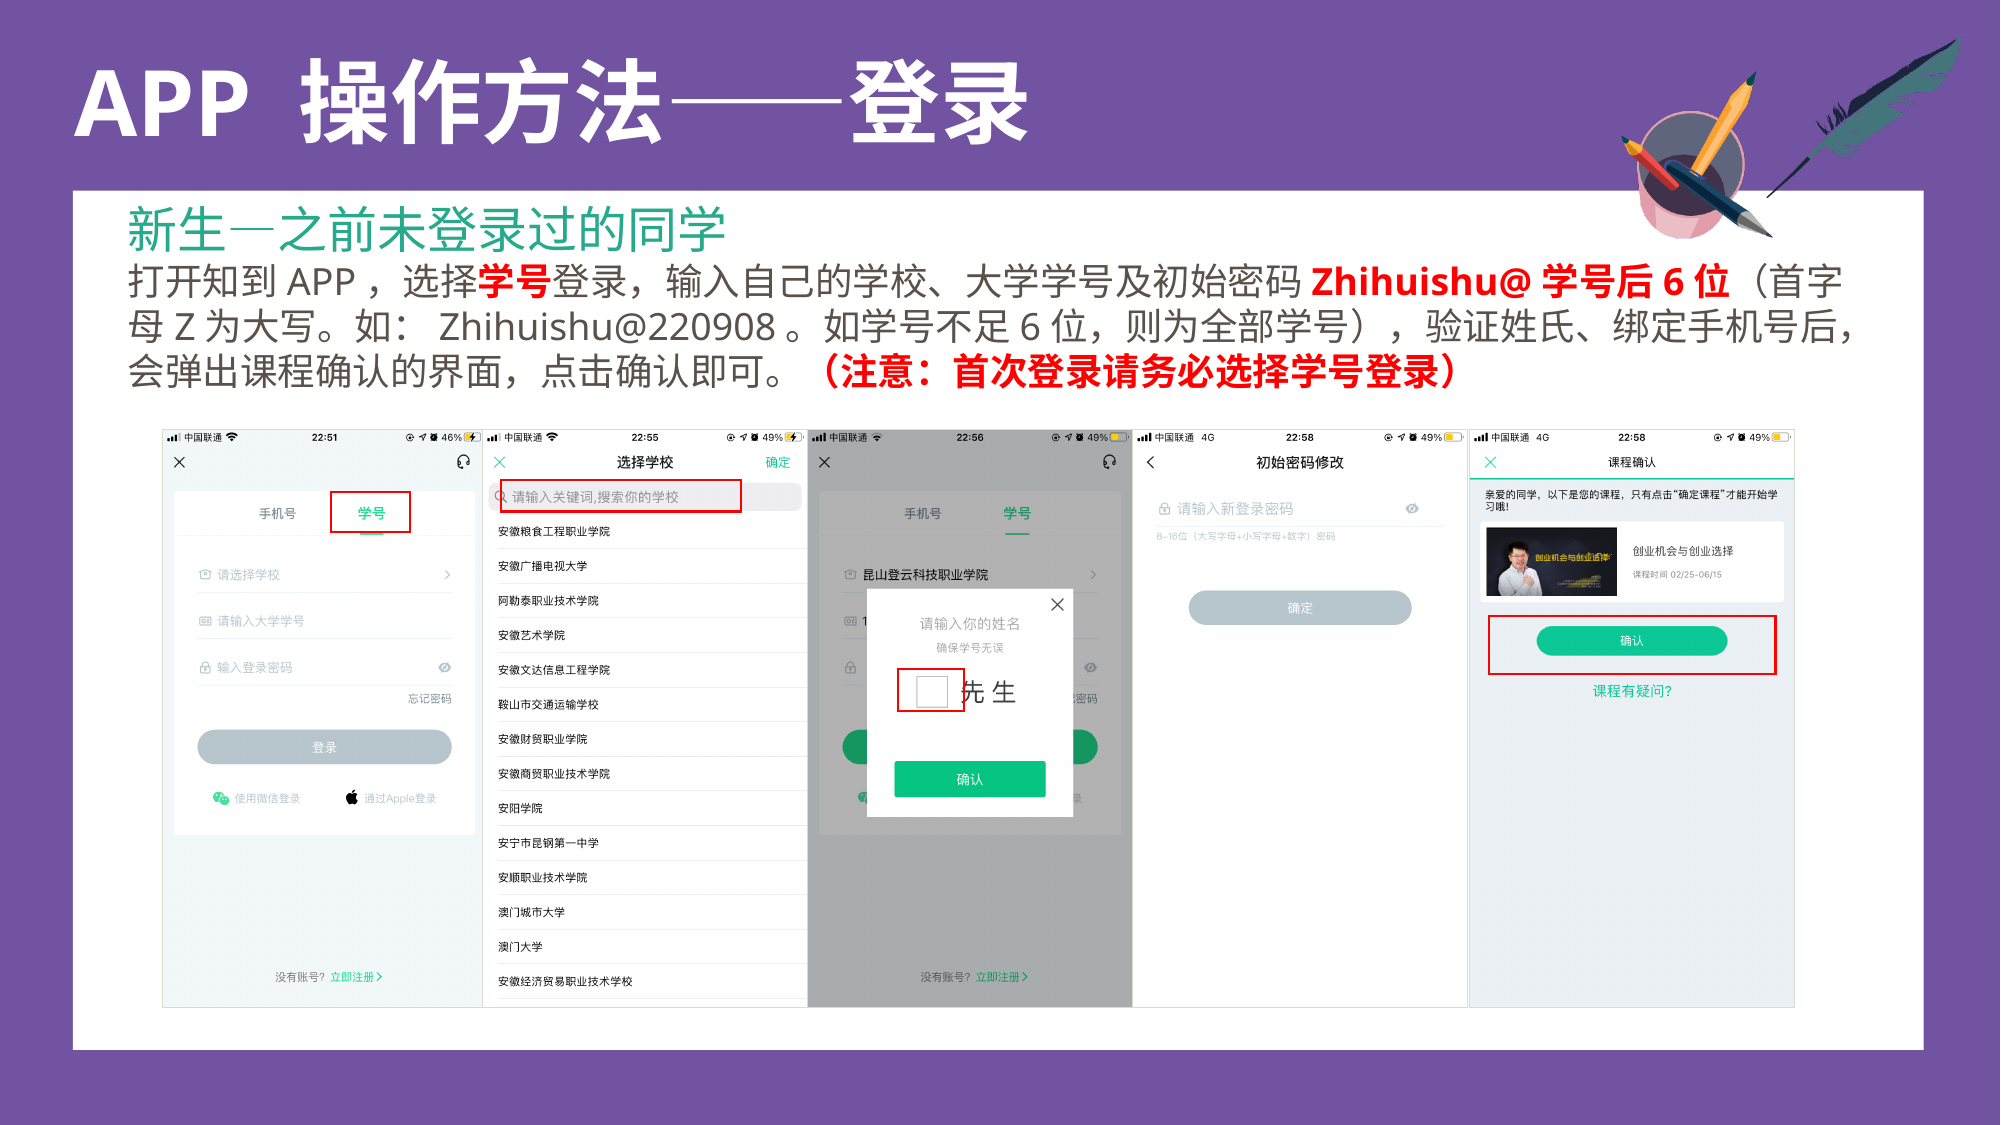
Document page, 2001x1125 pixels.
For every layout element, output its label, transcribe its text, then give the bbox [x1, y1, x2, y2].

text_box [162, 429, 1795, 1008]
text_box [72, 190, 1925, 1051]
text_box 新生—之前未登录过的同学 打开知到APP，选择学号登录，输入自己的学校、大学学号及初始密码Zhihuishu@学号后6位（首字母Z为大写。如：Zhihuishu@220908。如学号不足6位，则为全部学号），验证姓氏、绑定手机号后，会弹出课程确认的界面，点击确认即可。（注意：首次登录请务必选择学号登录） [113, 190, 1888, 430]
text_box APP 操作方法——登录 [59, 37, 1080, 163]
text_box [0, 0, 2000, 1125]
picture [1620, 35, 1962, 239]
